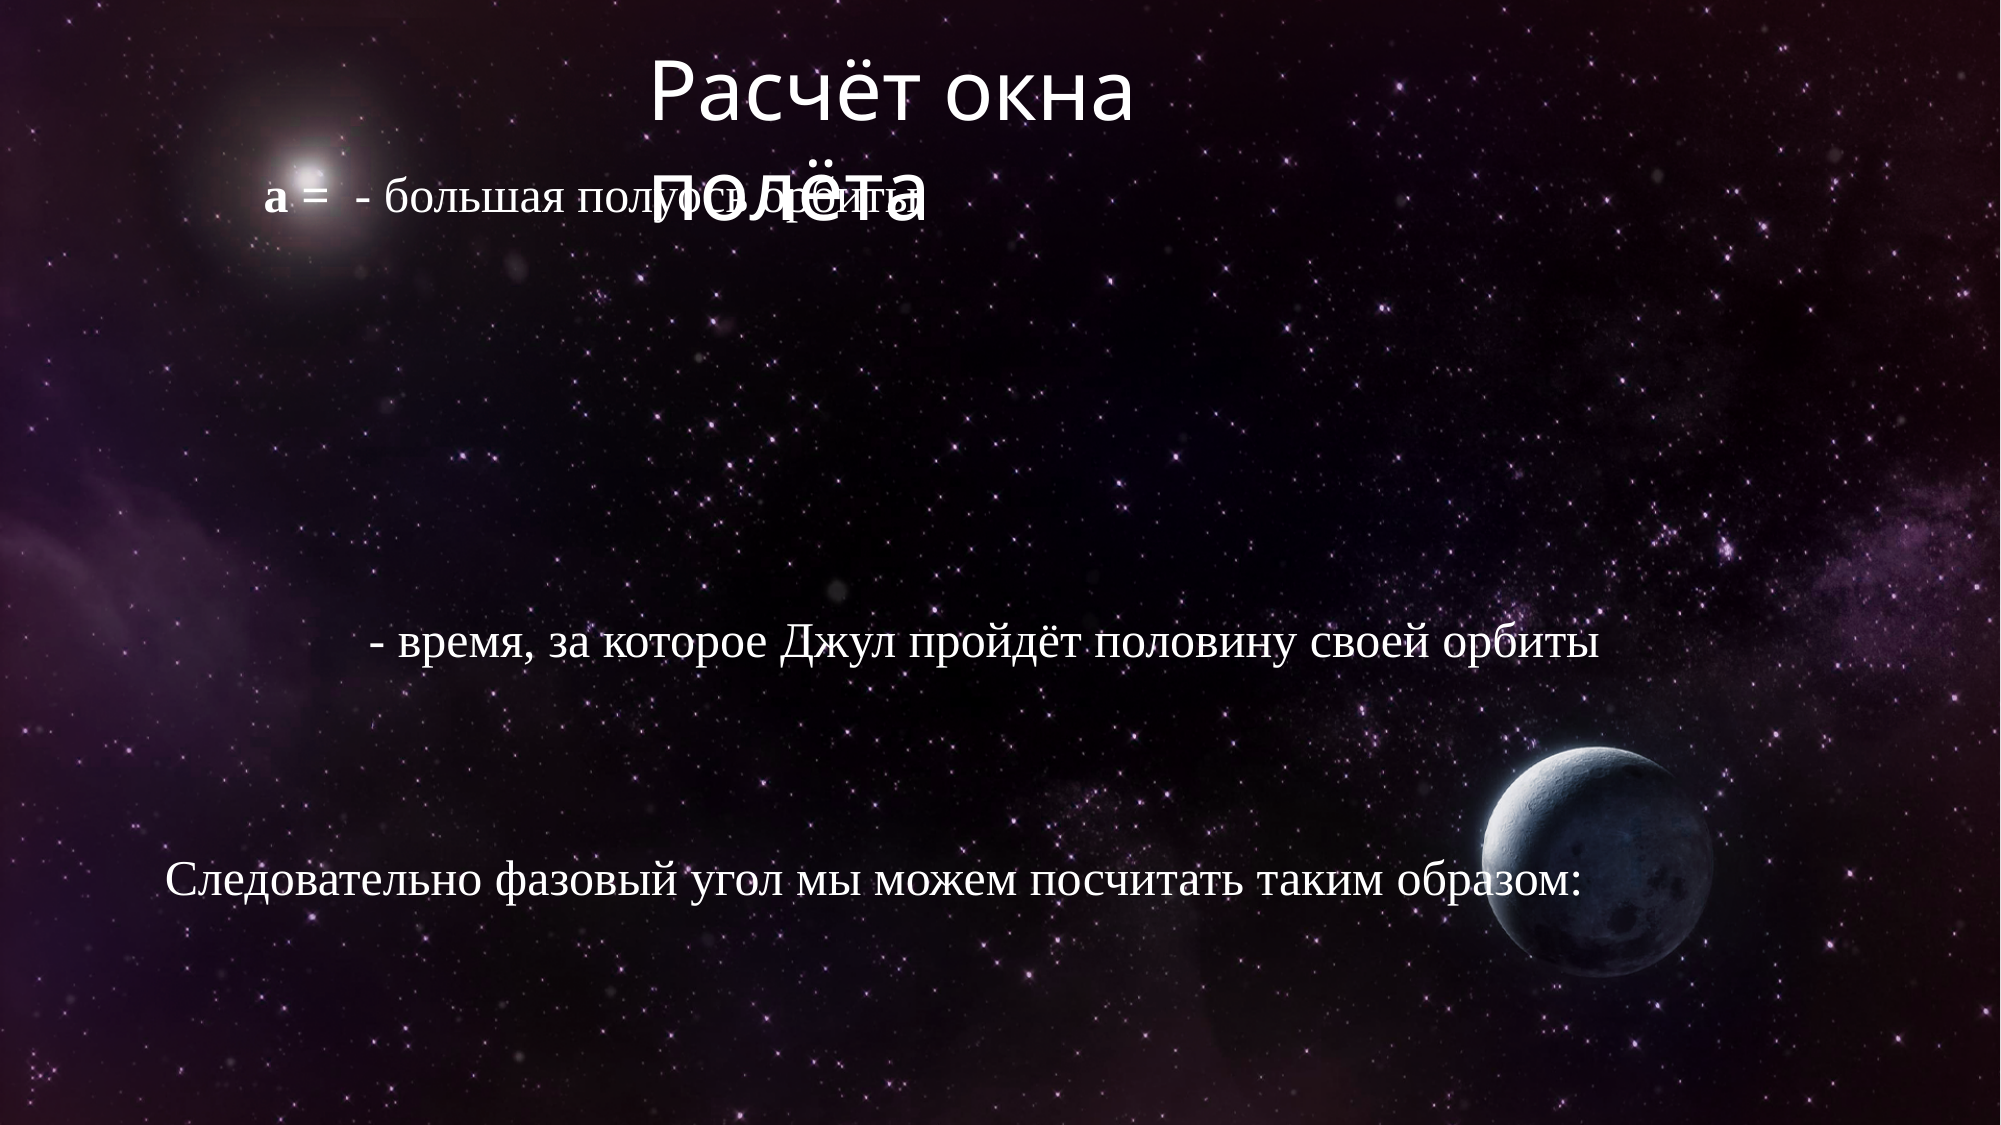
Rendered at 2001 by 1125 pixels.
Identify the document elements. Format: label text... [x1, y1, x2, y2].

title Расчёт окна полёта [632, 22, 1368, 148]
picture [0, 0, 2001, 1125]
